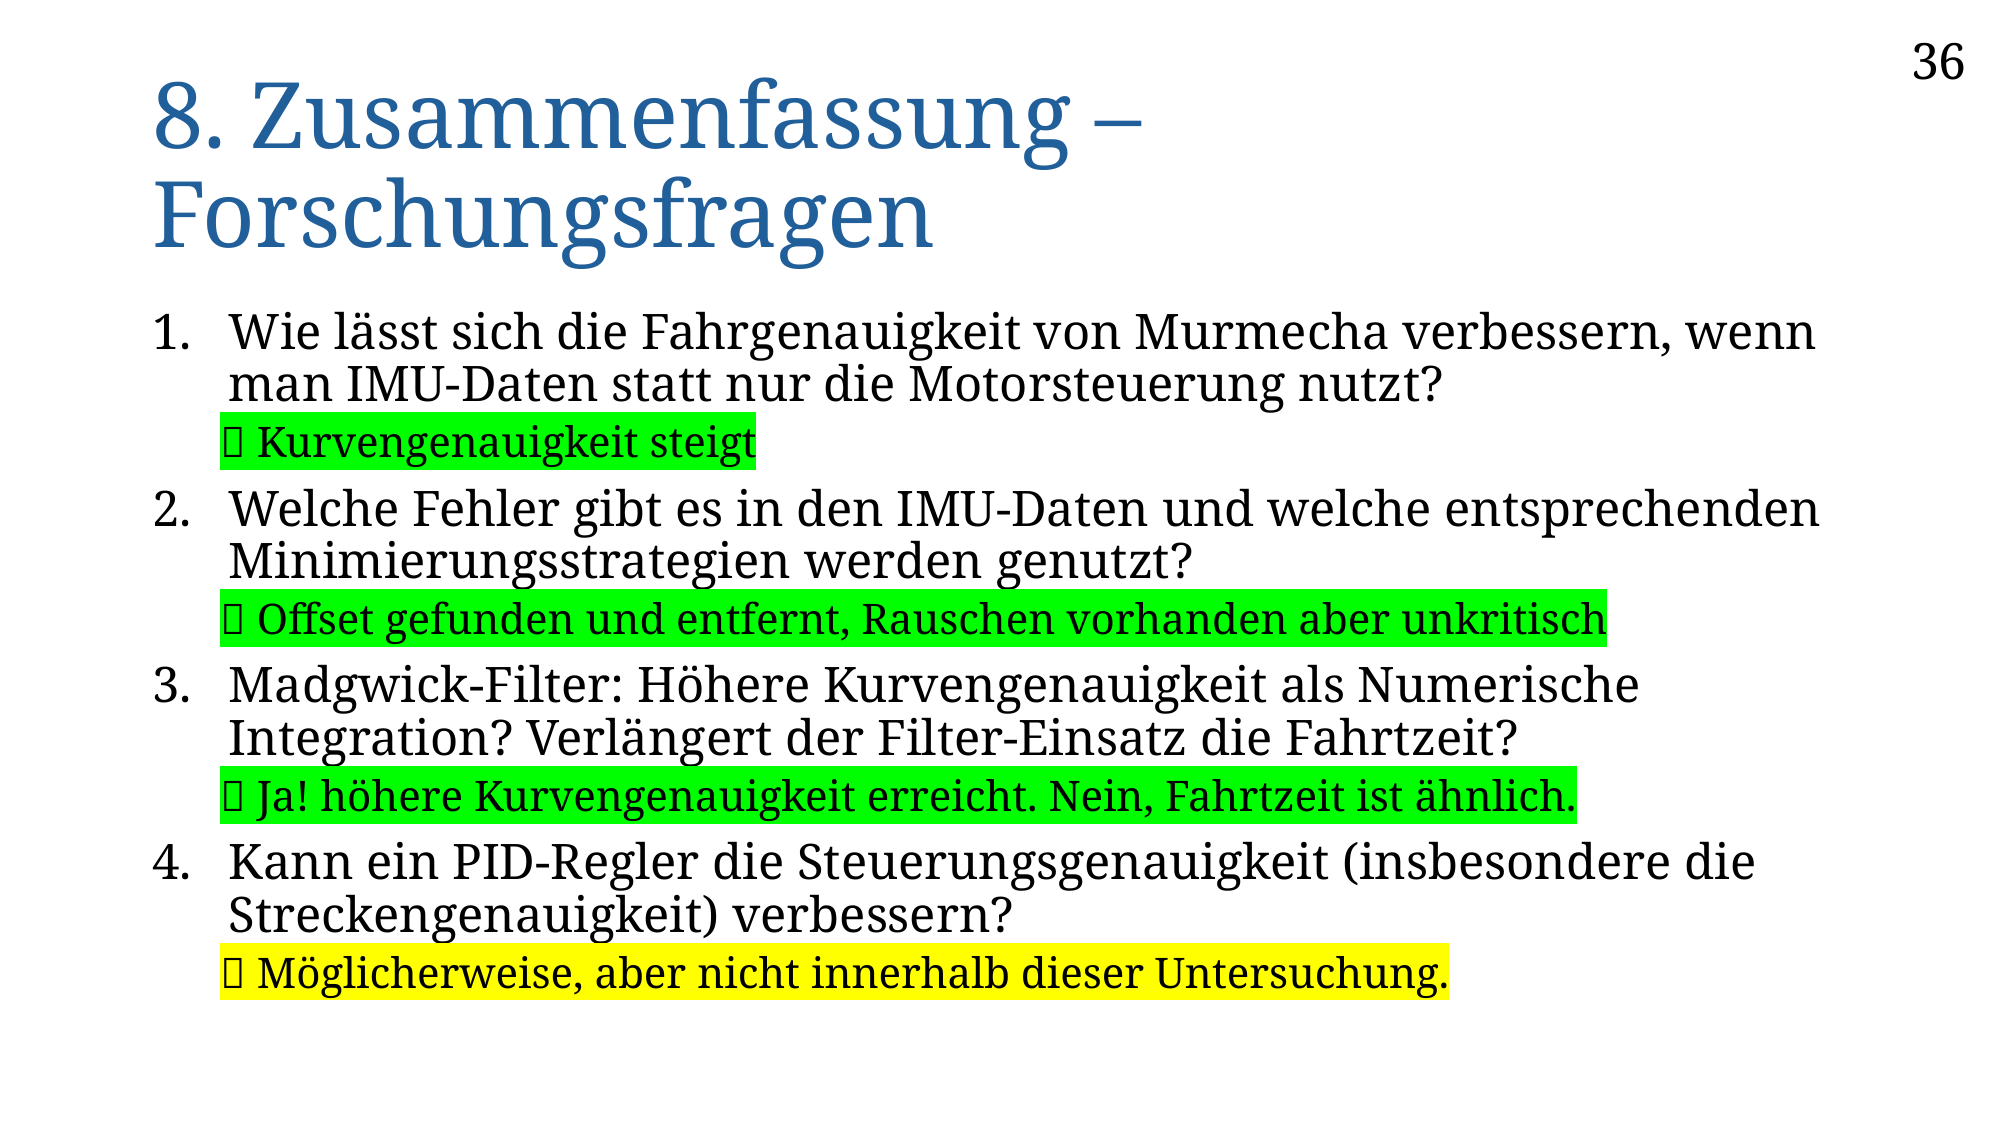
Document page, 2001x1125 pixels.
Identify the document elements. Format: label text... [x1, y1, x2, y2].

text_box 36 [1896, 21, 2000, 105]
title 8. Zusammenfassung – Forschungsfragen [137, 59, 1863, 278]
list Wie lässt sich die Fahrgenauigkeit von Murmecha verbessern, wenn man IMU-Daten statt nur die Motorsteuerung nutzt?  Kurvengenauigkeit steigt Welche Fehler gibt es in den IMU-Daten und welche entsprechenden Minimierungsstrategien werden genutzt?  Offset gefunden und entfernt, Rauschen vorhanden aber unkritisch Madgwick-Filter: Höhere Kurvengenauigkeit als Numerische Integration? Verlängert der Filter-Einsatz die Fahrtzeit?  Ja! höhere Kurvengenauigkeit erreicht. Nein, Fahrtzeit ist ähnlich. Kann ein PID-Regler die Steuerungsgenauigkeit (insbesondere die Streckengenauigkeit) verbessern?  Möglicherweise, aber nicht innerhalb dieser Untersuchung. [137, 299, 1863, 1014]
